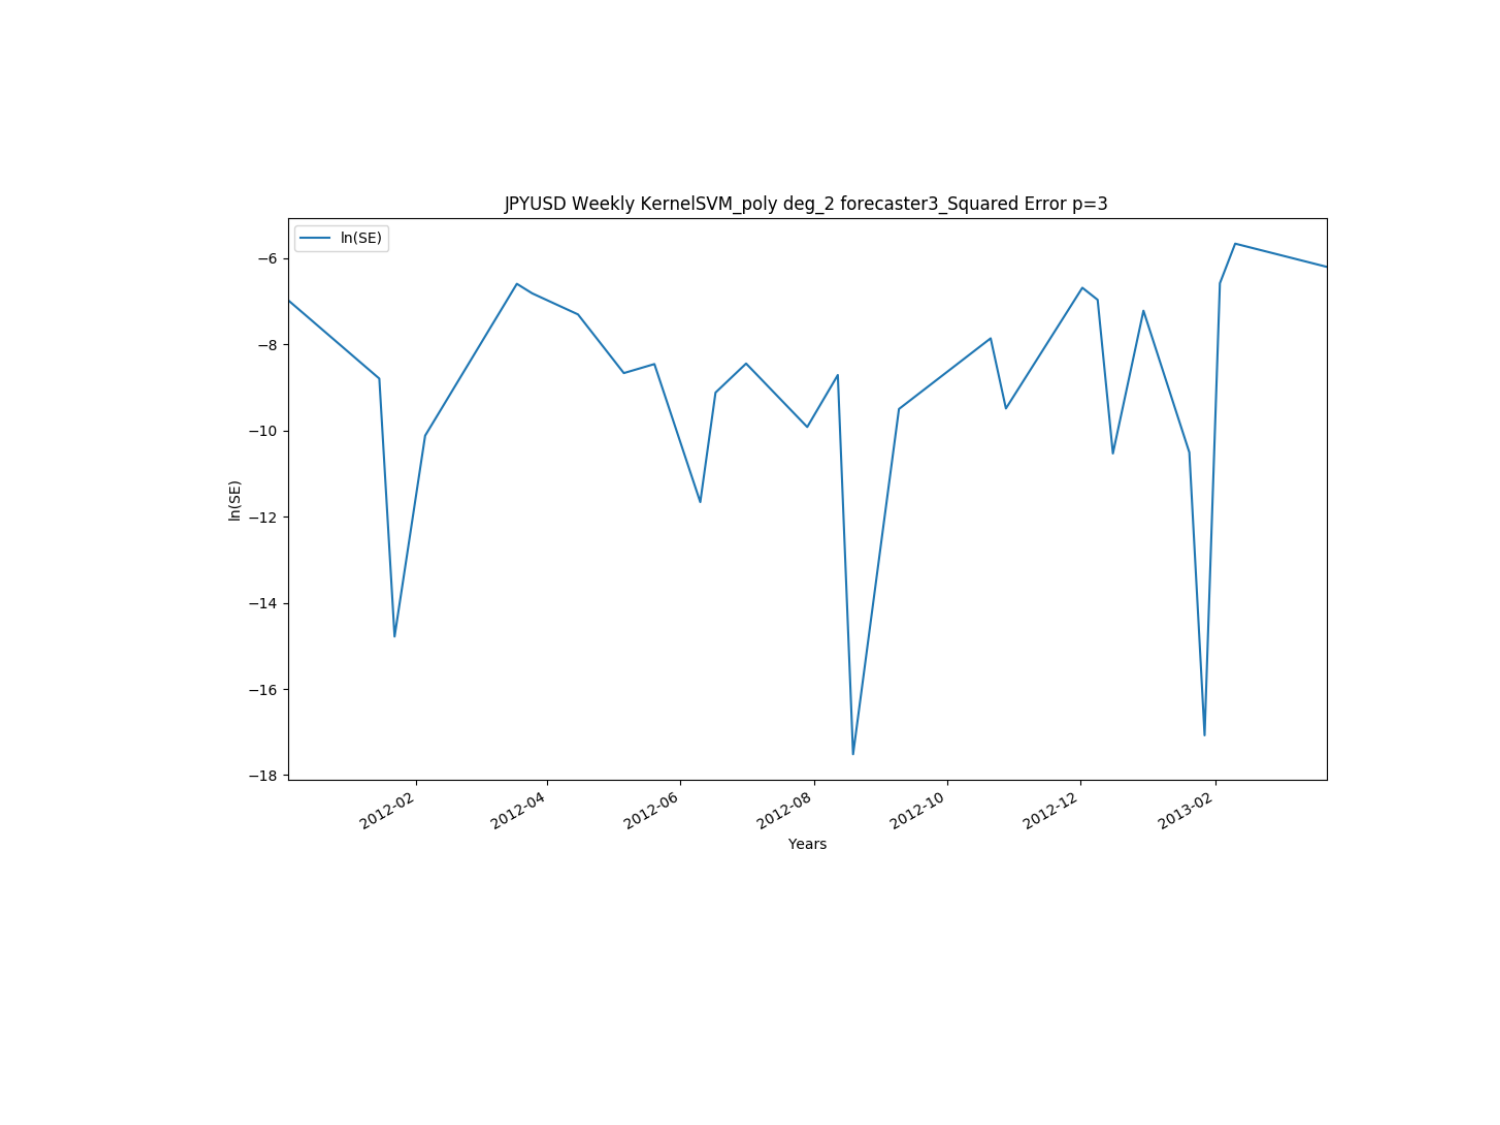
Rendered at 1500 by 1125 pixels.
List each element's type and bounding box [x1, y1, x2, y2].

picture [119, 119, 1461, 946]
